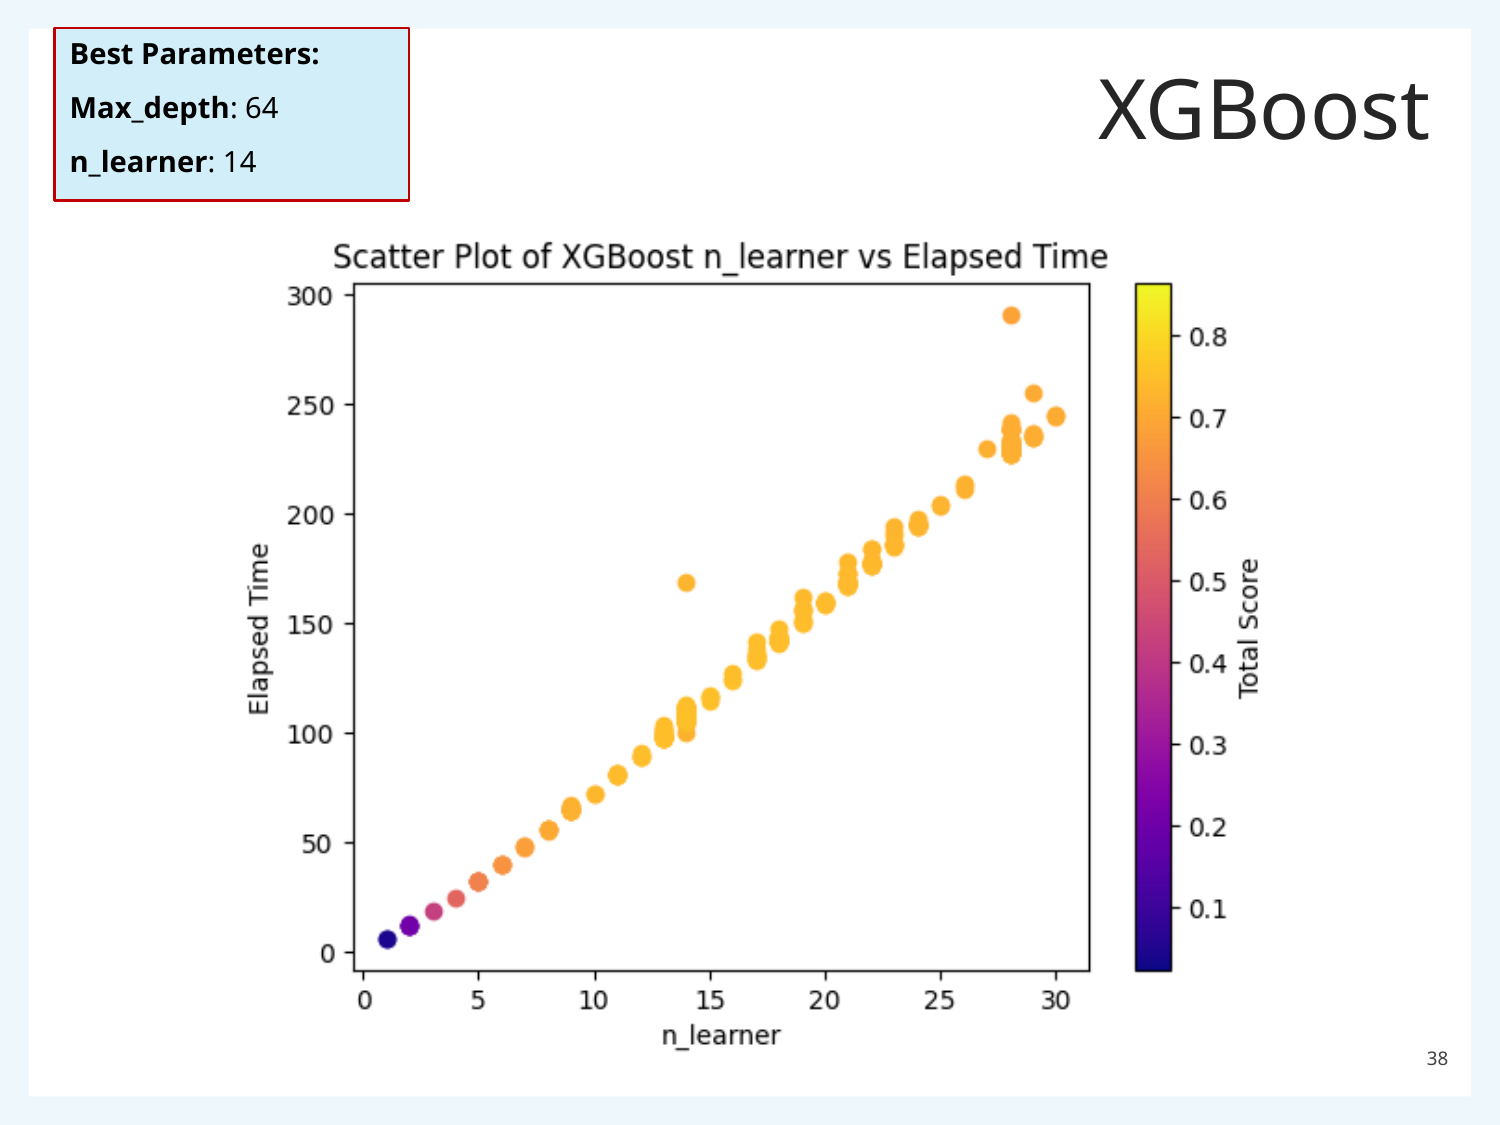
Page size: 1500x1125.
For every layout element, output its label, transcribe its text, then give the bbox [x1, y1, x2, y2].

picture [231, 224, 1284, 1069]
title XGBoost [185, 0, 1446, 225]
slide_number 38 [1283, 1035, 1464, 1080]
list Best Parameters: Max_depth: 64 n_learner: 14 [53, 27, 410, 202]
